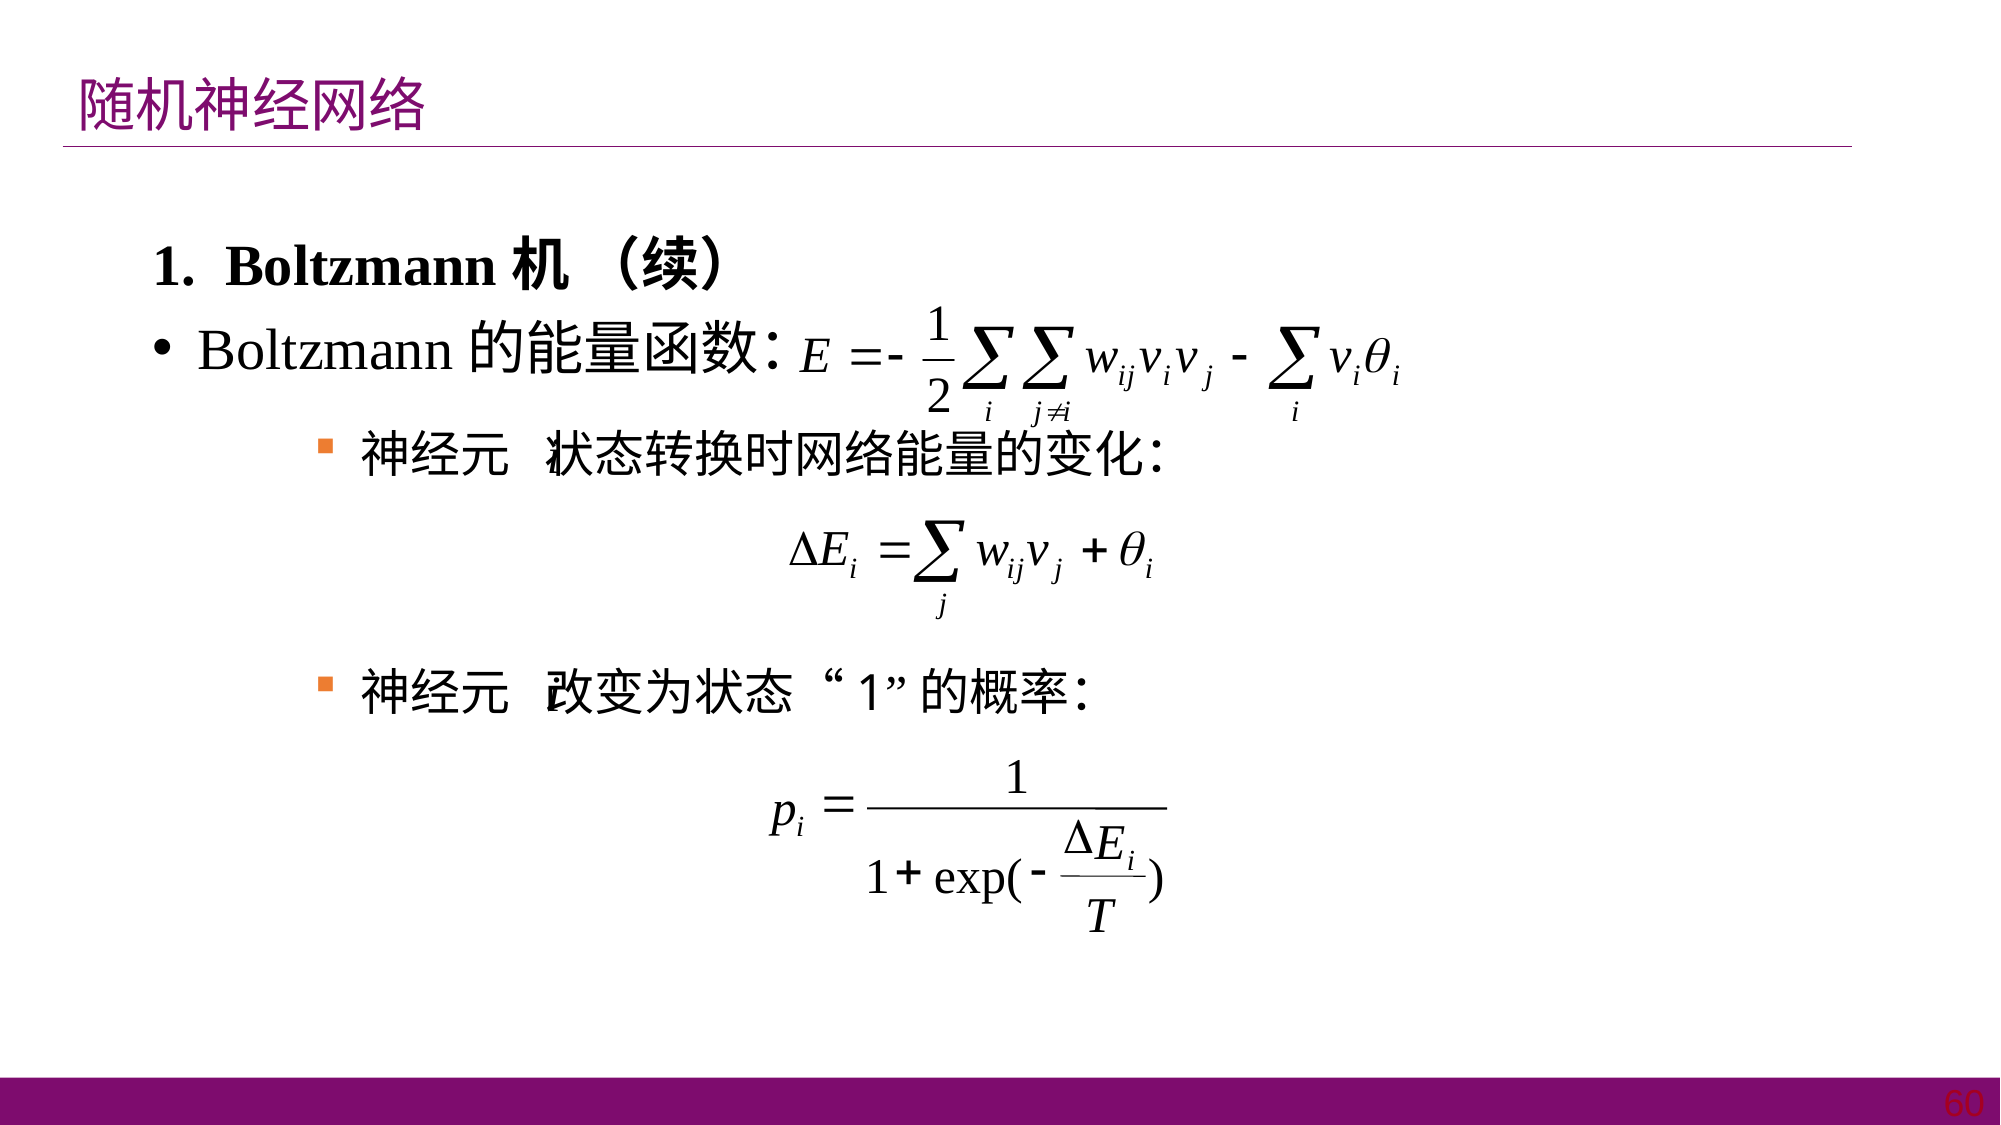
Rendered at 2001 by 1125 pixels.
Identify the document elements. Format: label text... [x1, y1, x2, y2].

text_box = [819, 769, 859, 830]
text_box D [1063, 803, 1095, 864]
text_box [780, 511, 1163, 629]
text_box [762, 740, 1177, 940]
text_box exp( [934, 843, 1024, 904]
text_box ) [1147, 843, 1165, 904]
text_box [537, 427, 572, 491]
text_box 神经元 状态转换时网络能量的变化： [299, 415, 1438, 491]
list 1. Boltzmann机 （续） Boltzmann的能量函数： [137, 227, 1863, 942]
text_box p [771, 775, 797, 836]
text_box - [1030, 837, 1048, 898]
text_box 神经元 改变为状态“1”的概率： [299, 653, 1438, 728]
text_box i [1126, 841, 1136, 877]
text_box 1 [865, 843, 891, 904]
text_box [790, 283, 1416, 436]
text_box 随机神经网络 [62, 60, 1350, 146]
text_box i [796, 807, 805, 843]
slide_number 60 [1676, 1077, 2000, 1125]
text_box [537, 665, 572, 729]
text_box + [895, 837, 925, 898]
text_box 1 [1004, 743, 1030, 804]
text_box E [1094, 809, 1126, 870]
text_box T [1084, 882, 1113, 944]
